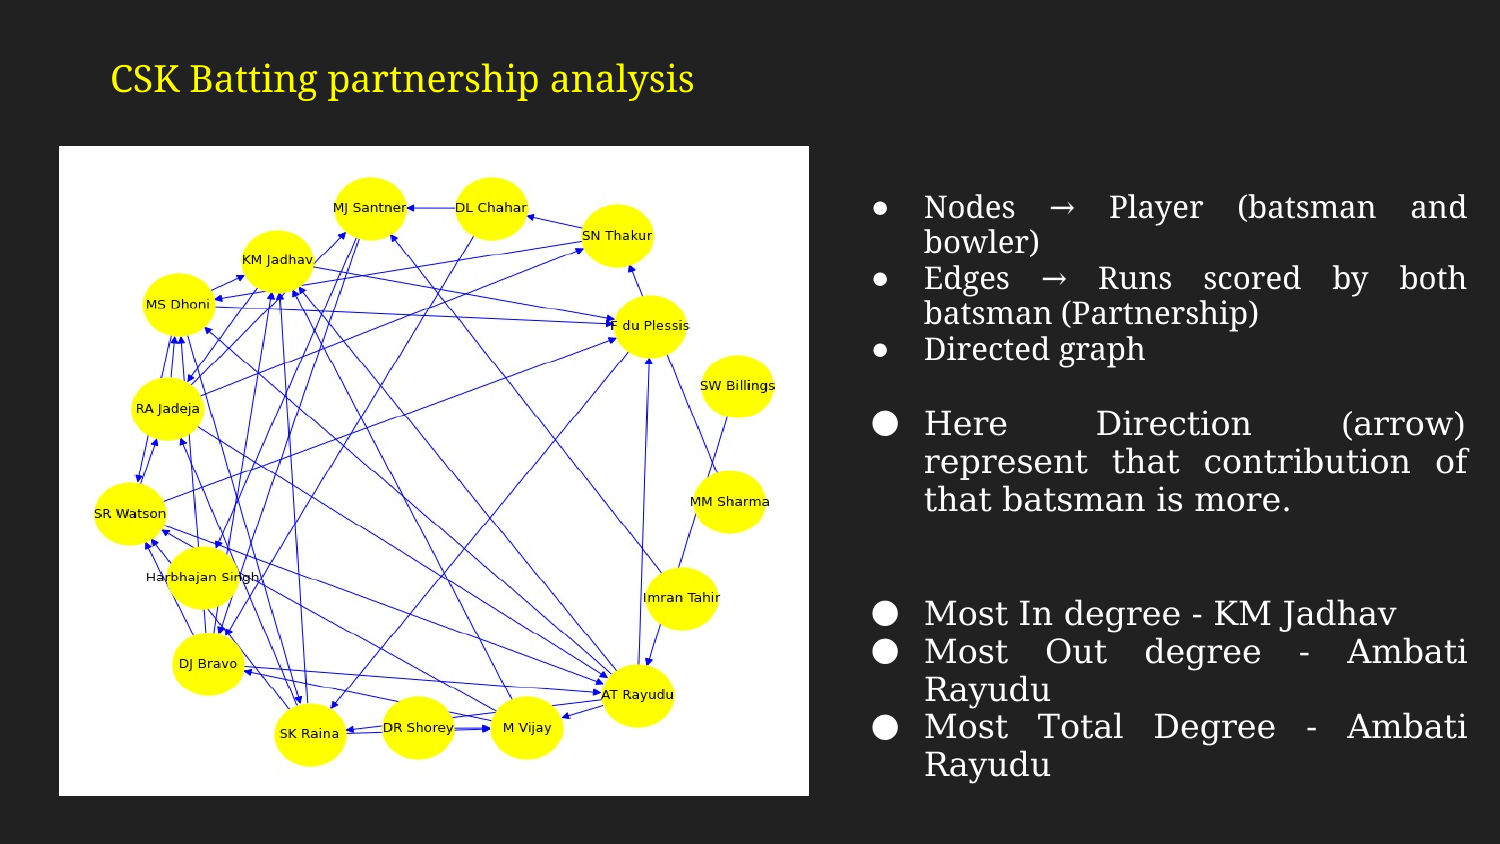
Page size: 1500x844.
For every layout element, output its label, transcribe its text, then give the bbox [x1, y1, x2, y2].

text_box Nodes → Player (batsman and bowler) Edges → Runs scored by both batsman (Partnership) Directed graph Here Direction (arrow) represent that contribution of that batsman is more. Most In degree - KM Jadhav Most Out degree - Ambati Rayudu Most Total Degree - Ambati Rayudu [833, 174, 1484, 835]
list CSK Batting partnership analysis [94, 43, 1464, 175]
picture [59, 146, 809, 796]
